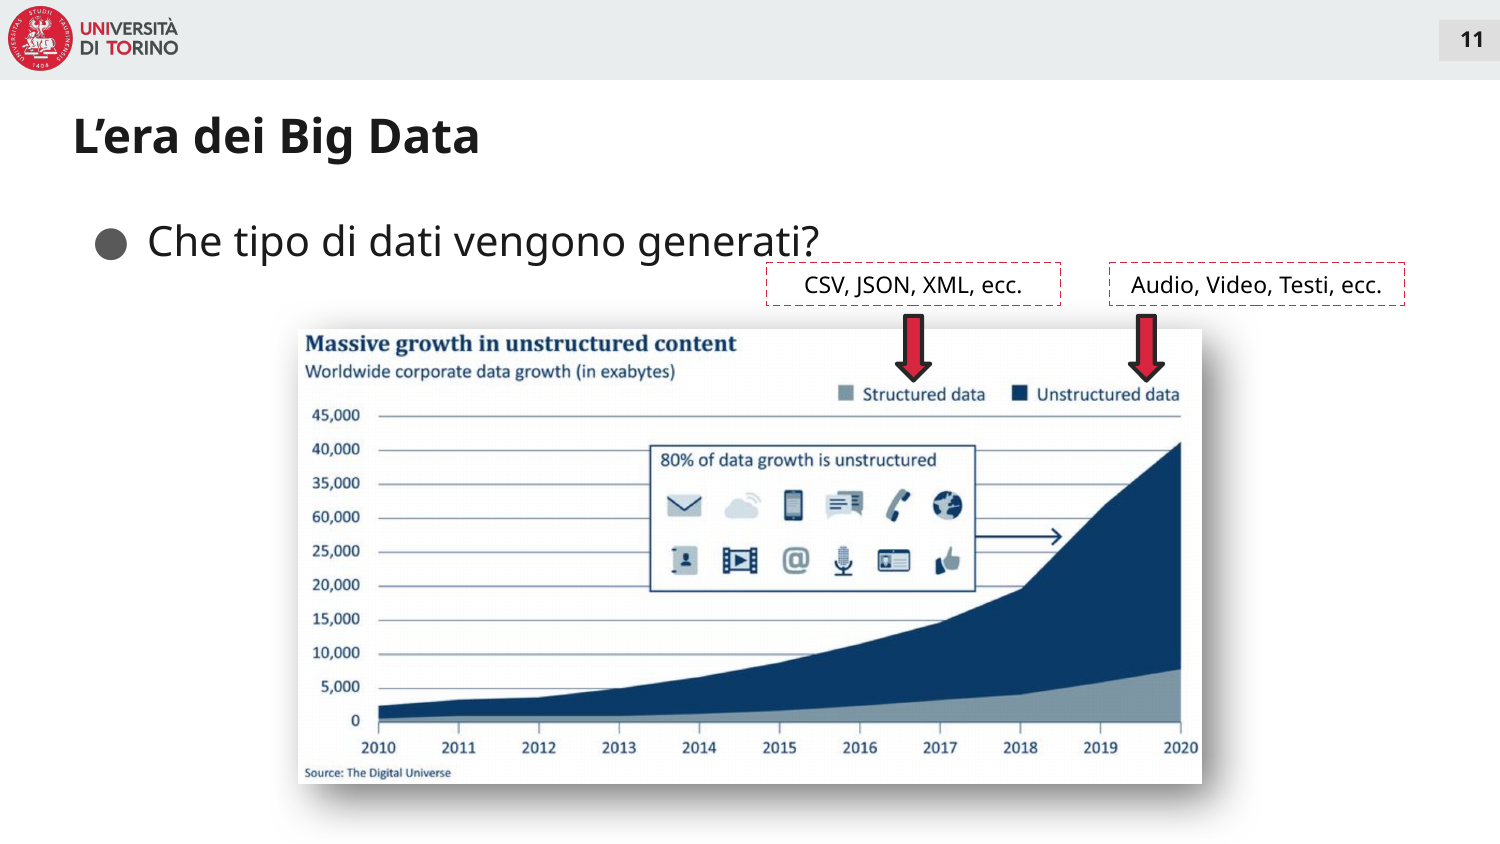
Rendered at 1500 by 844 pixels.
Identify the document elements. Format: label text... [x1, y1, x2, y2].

picture [298, 329, 1202, 784]
text_box [1135, 313, 1157, 327]
slide_number 11 [1439, 19, 1500, 61]
text_box [903, 313, 925, 327]
text_box CSV, JSON, XML, ecc. [766, 262, 1061, 306]
list Che tipo di dati vengono generati? [57, 191, 1440, 794]
picture [8, 6, 178, 71]
title L’era dei Big Data [57, 90, 1440, 179]
text_box Audio, Video, Testi, ecc. [1109, 262, 1405, 306]
